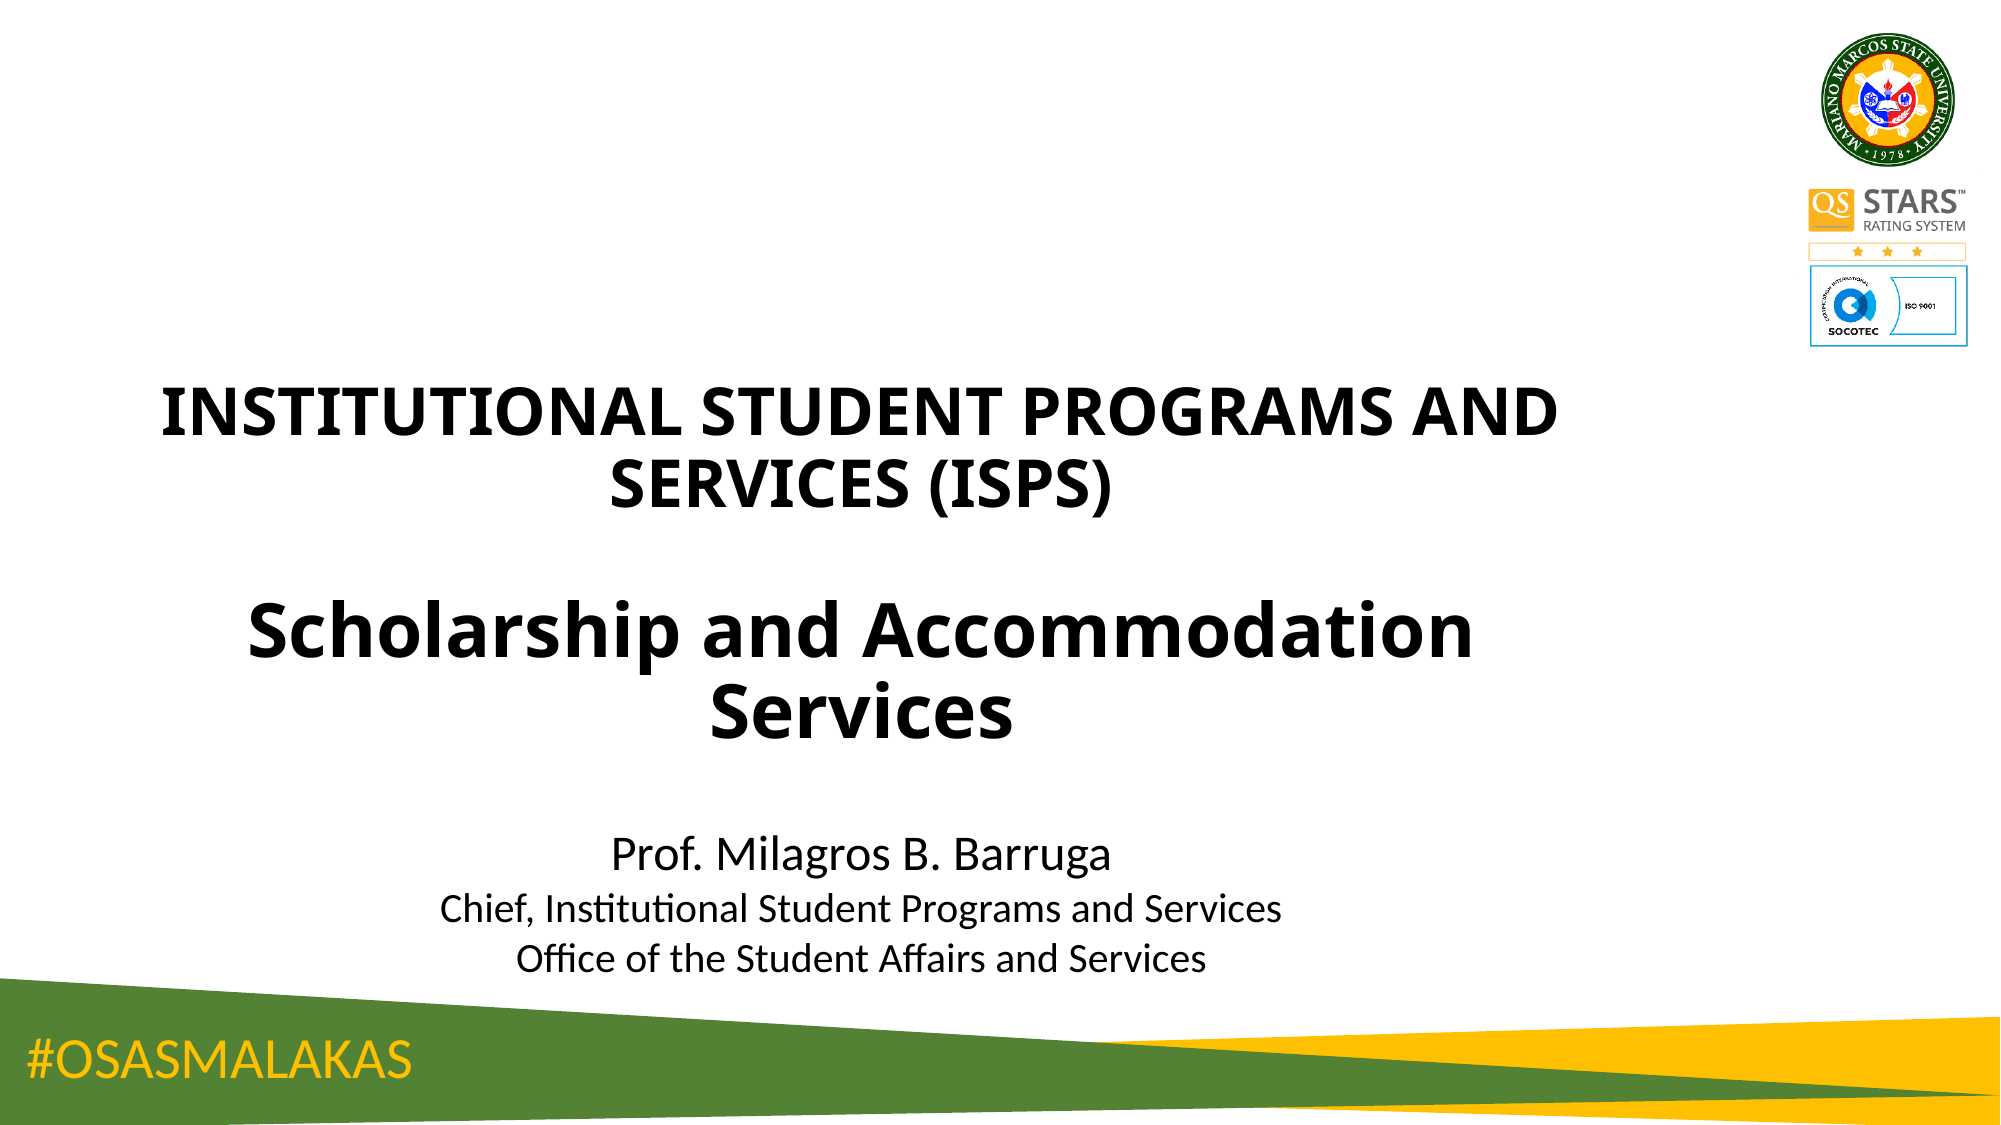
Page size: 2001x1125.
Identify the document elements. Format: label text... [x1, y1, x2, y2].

subtitle Prof. Milagros B. Barruga Chief, Institutional Student Programs and Services Office of the Student Affairs and Services [111, 812, 1612, 1085]
picture [1818, 30, 1958, 170]
title INSTITUTIONAL STUDENT PROGRAMS AND SERVICES (ISPS) Scholarship and Accommodation Services [75, 371, 1649, 763]
picture [1792, 171, 1984, 353]
